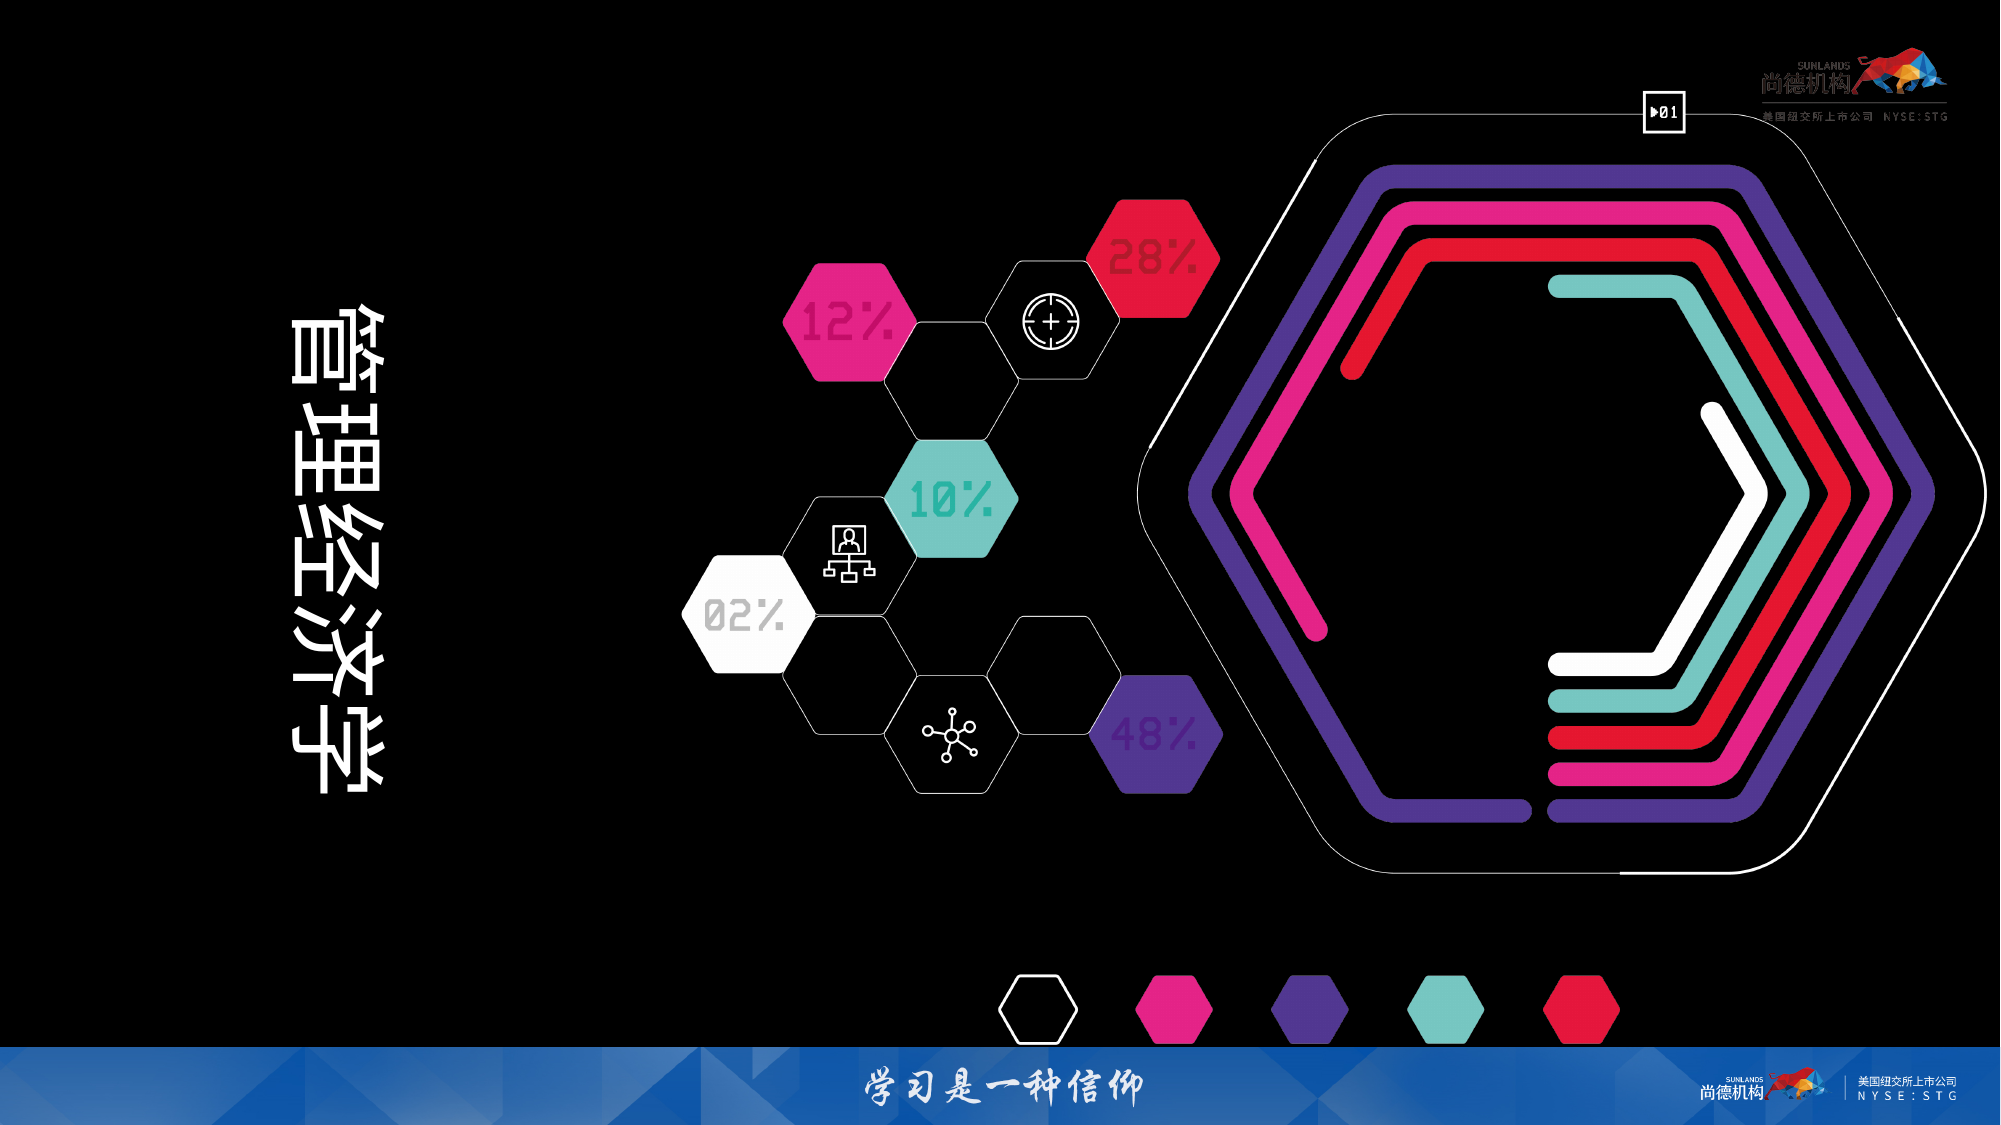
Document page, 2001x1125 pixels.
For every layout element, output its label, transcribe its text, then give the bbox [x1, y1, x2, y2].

text_box 管理经济学 [278, 221, 462, 879]
picture [0, 0, 2001, 1125]
